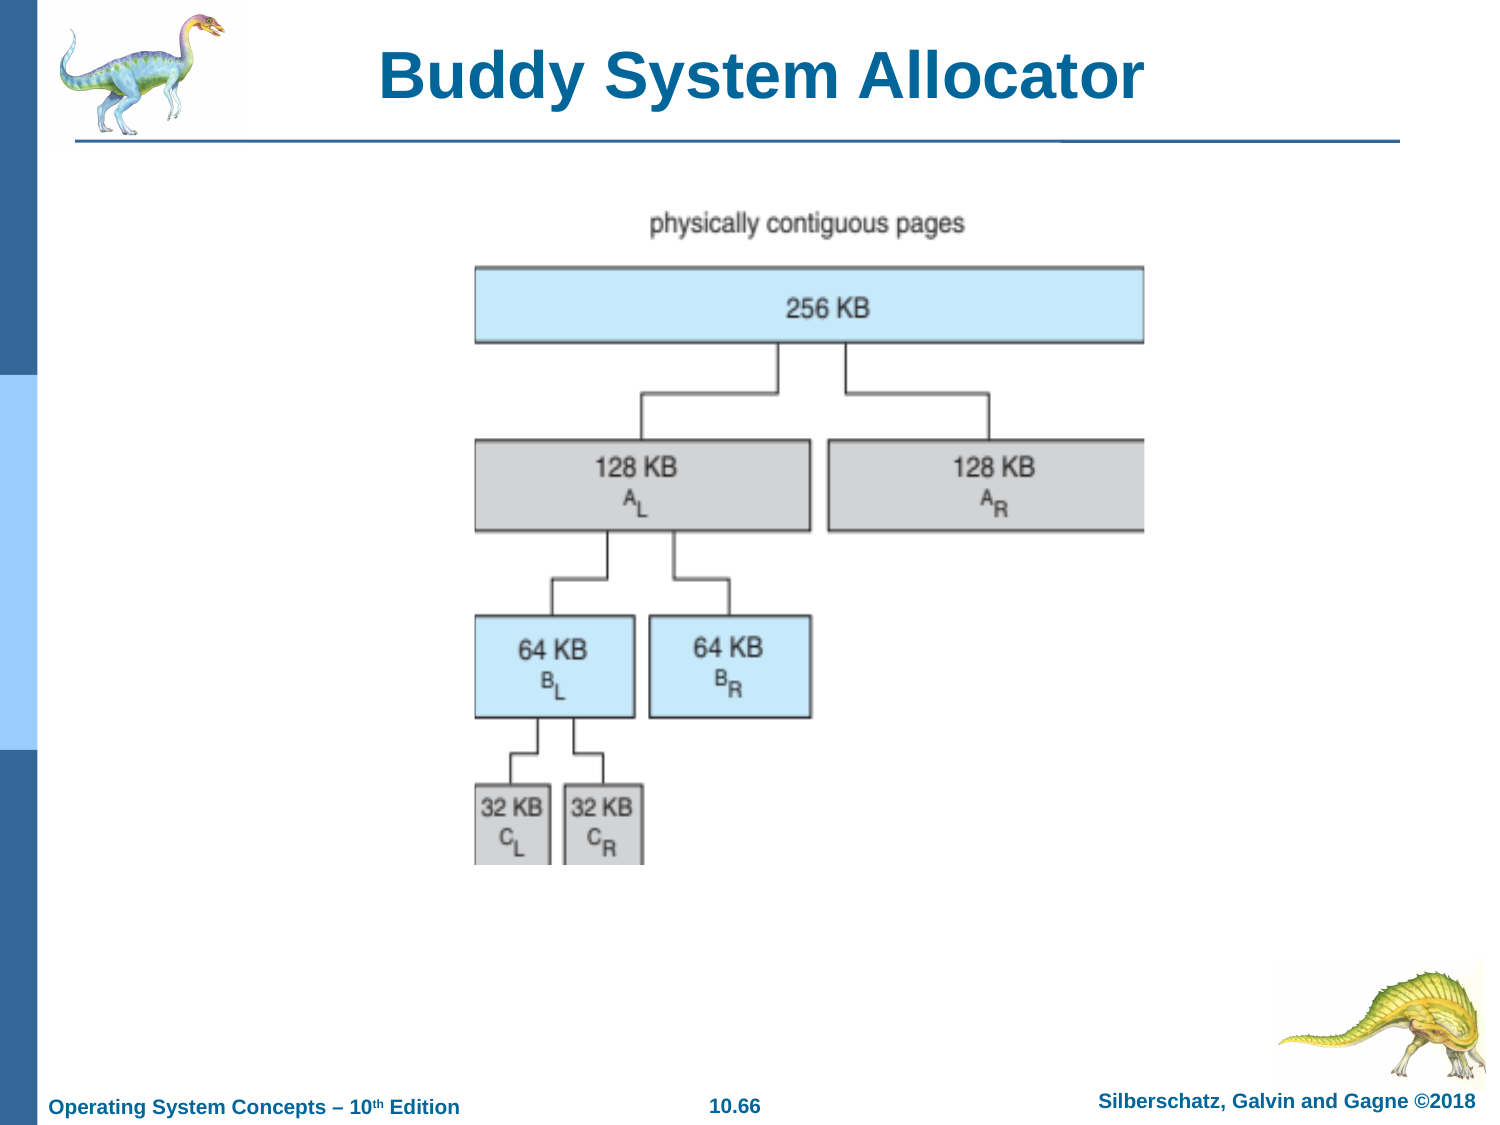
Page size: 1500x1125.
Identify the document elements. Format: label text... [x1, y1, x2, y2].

title Buddy System Allocator [128, 24, 1396, 120]
picture [1275, 959, 1486, 1090]
picture [46, 0, 243, 149]
picture [474, 207, 1145, 865]
